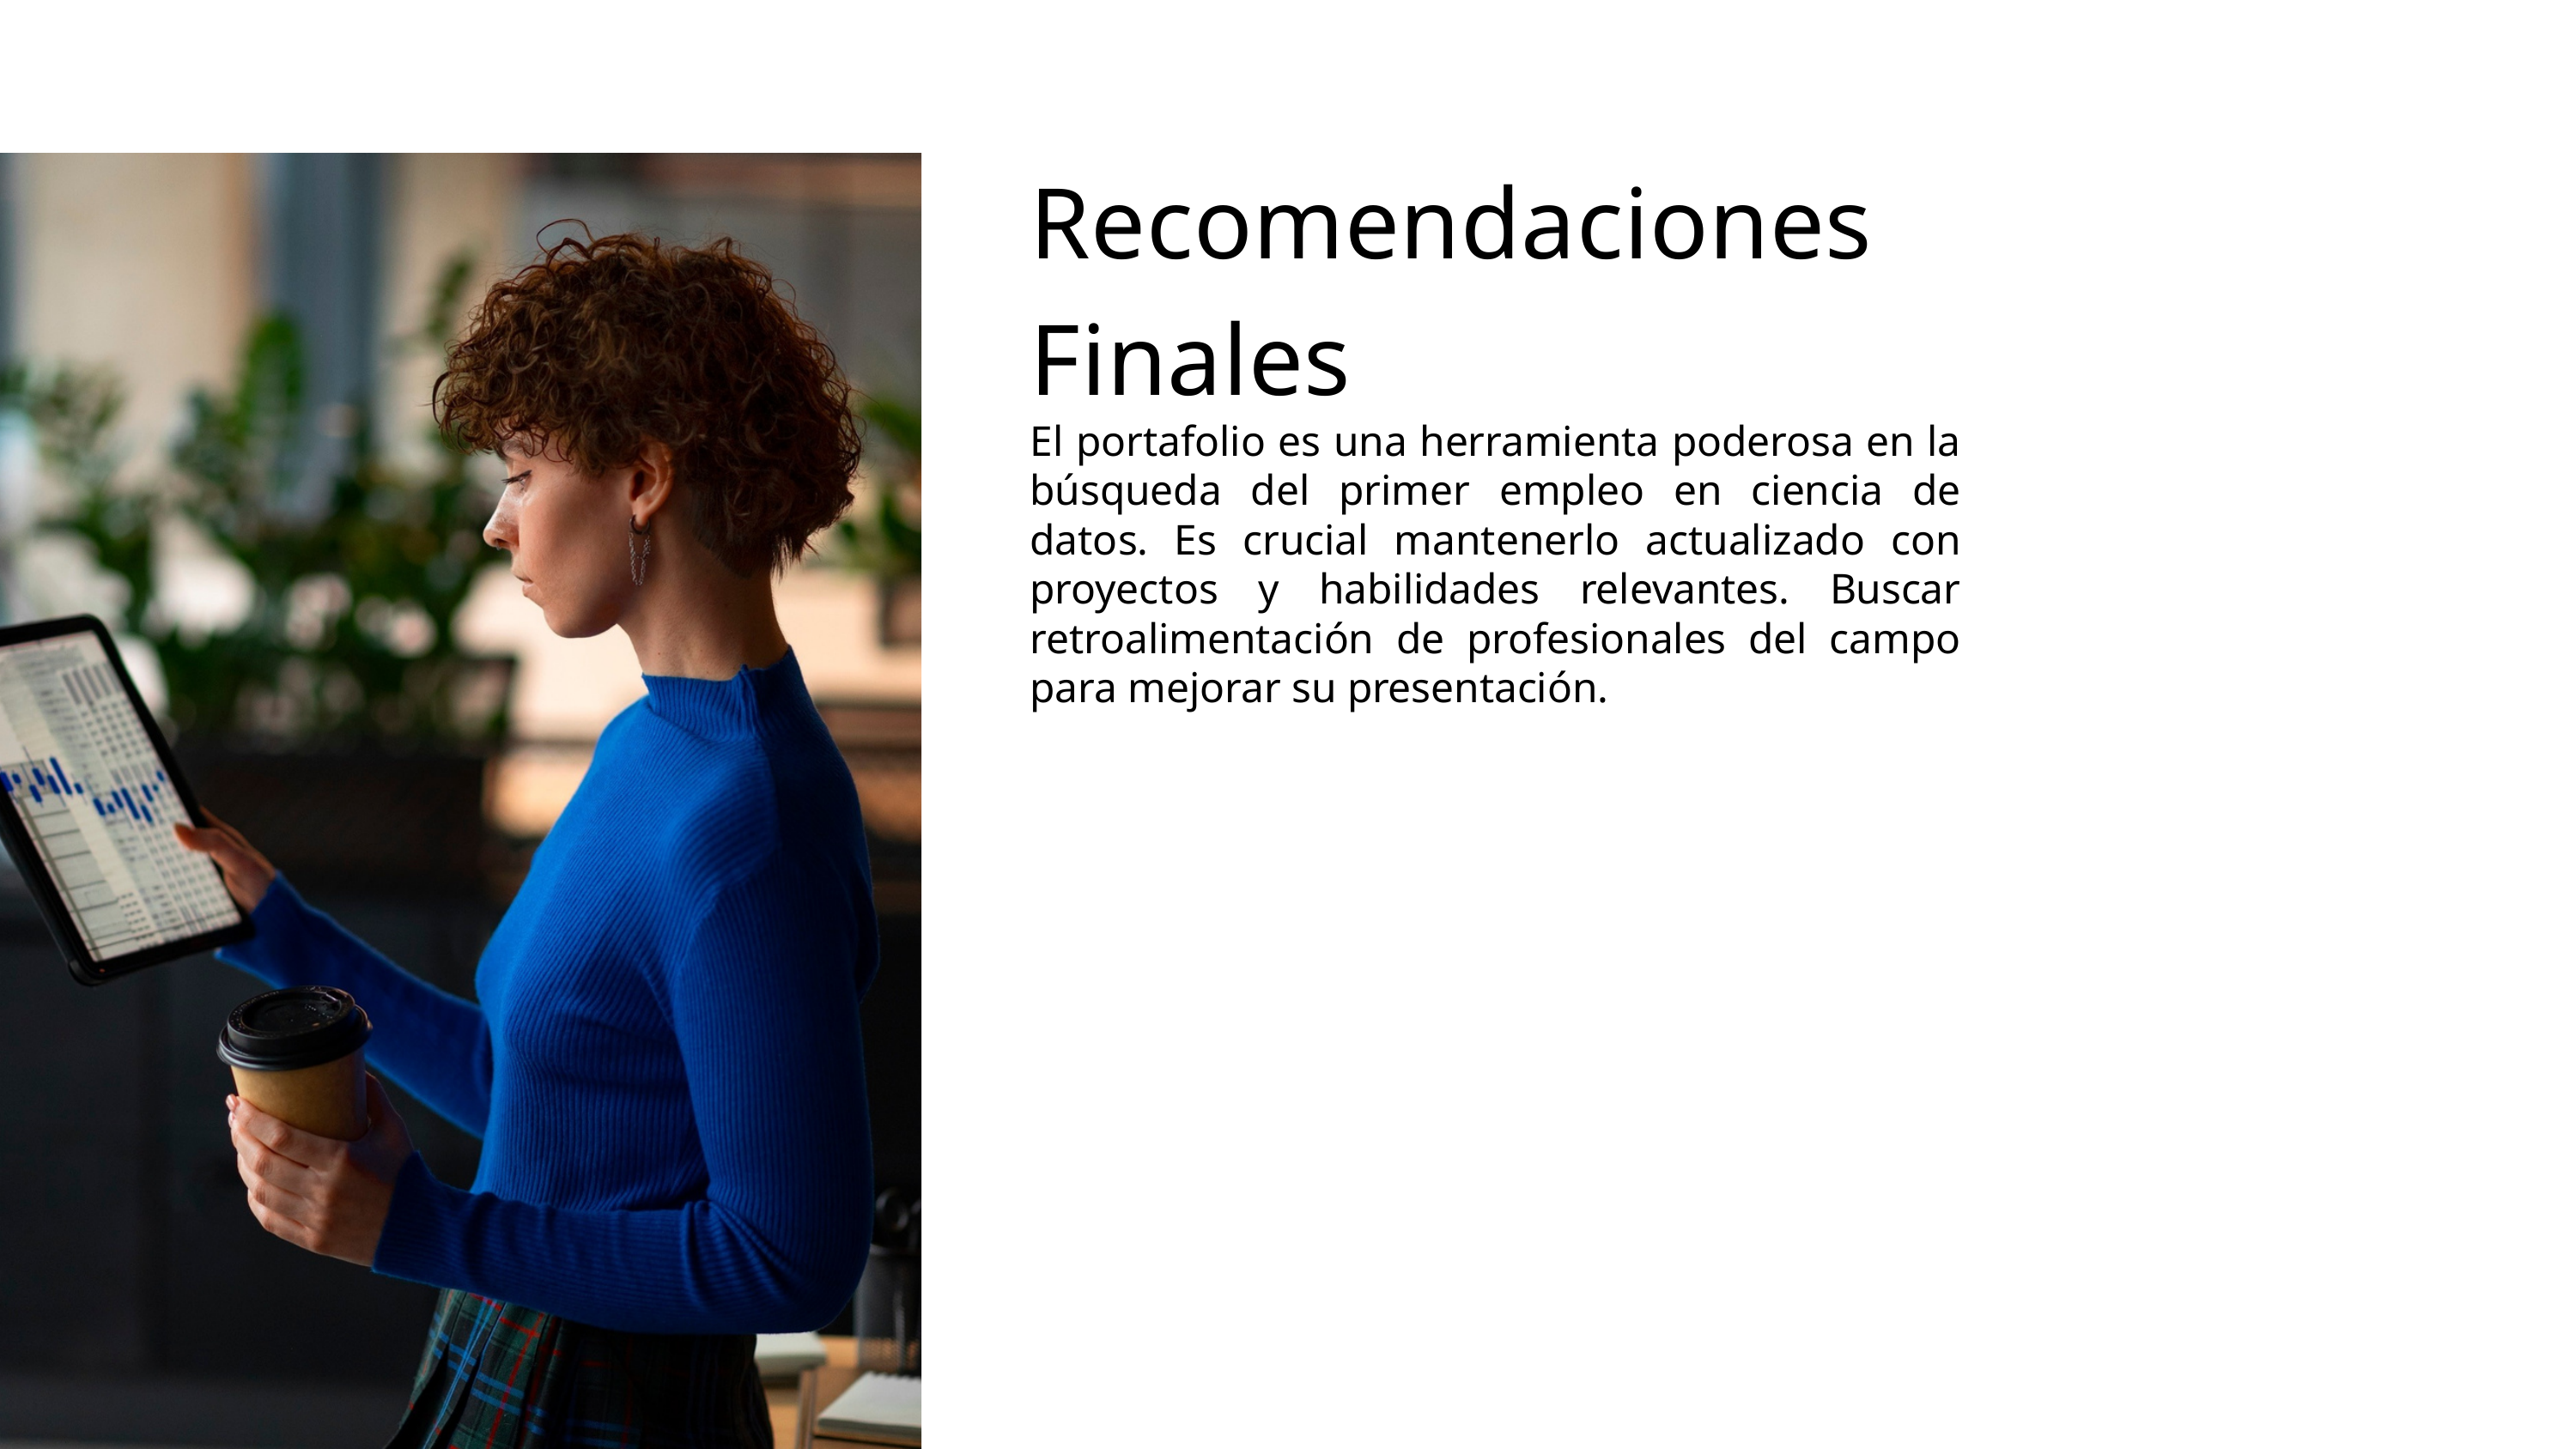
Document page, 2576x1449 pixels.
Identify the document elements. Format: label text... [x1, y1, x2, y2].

text_box Recomendaciones Finales El portafolio es una herramienta poderosa en la búsqueda del primer empleo en ciencia de datos. Es crucial mantenerlo actualizado con proyectos y habilidades relevantes. Buscar retroalimentación de profesionales del campo para mejorar su presentación. [1030, 142, 1962, 712]
text_box [0, 153, 922, 1449]
